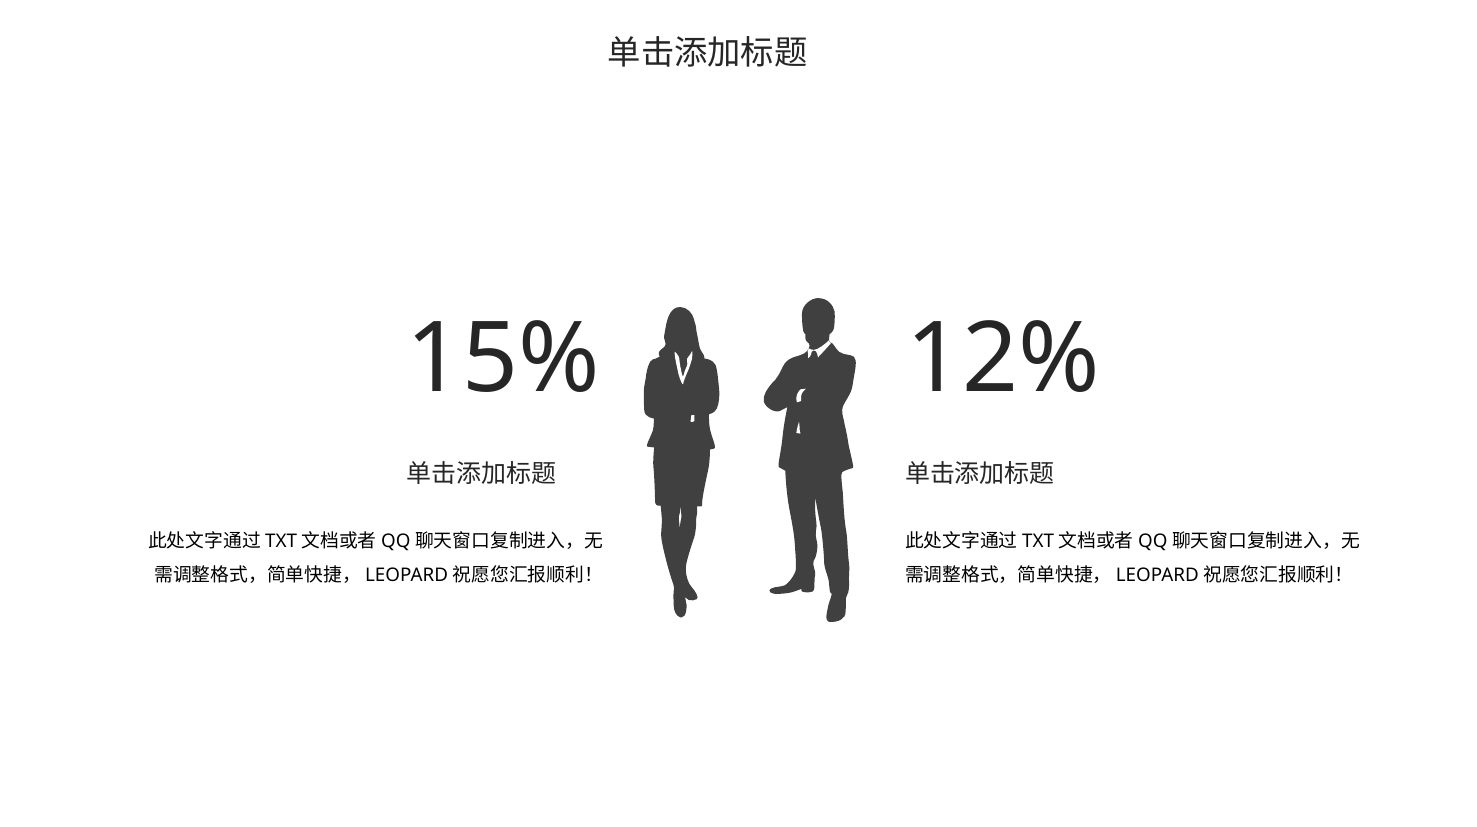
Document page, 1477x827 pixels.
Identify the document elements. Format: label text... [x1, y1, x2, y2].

text_box 单击添加标题 [893, 452, 1112, 494]
text_box 单击添加标题 [395, 452, 614, 494]
text_box 12% [900, 290, 1194, 414]
text_box 单击添加标题 [593, 23, 1081, 79]
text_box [643, 306, 720, 618]
text_box 15% [312, 290, 606, 414]
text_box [763, 298, 856, 622]
text_box 此处文字通过TXT文档或者QQ聊天窗口复制进入，无需调整格式，简单快捷，LEOPARD祝愿您汇报顺利！ [894, 512, 1374, 591]
text_box 此处文字通过TXT文档或者QQ聊天窗口复制进入，无需调整格式，简单快捷，LEOPARD祝愿您汇报顺利！ [134, 512, 614, 591]
